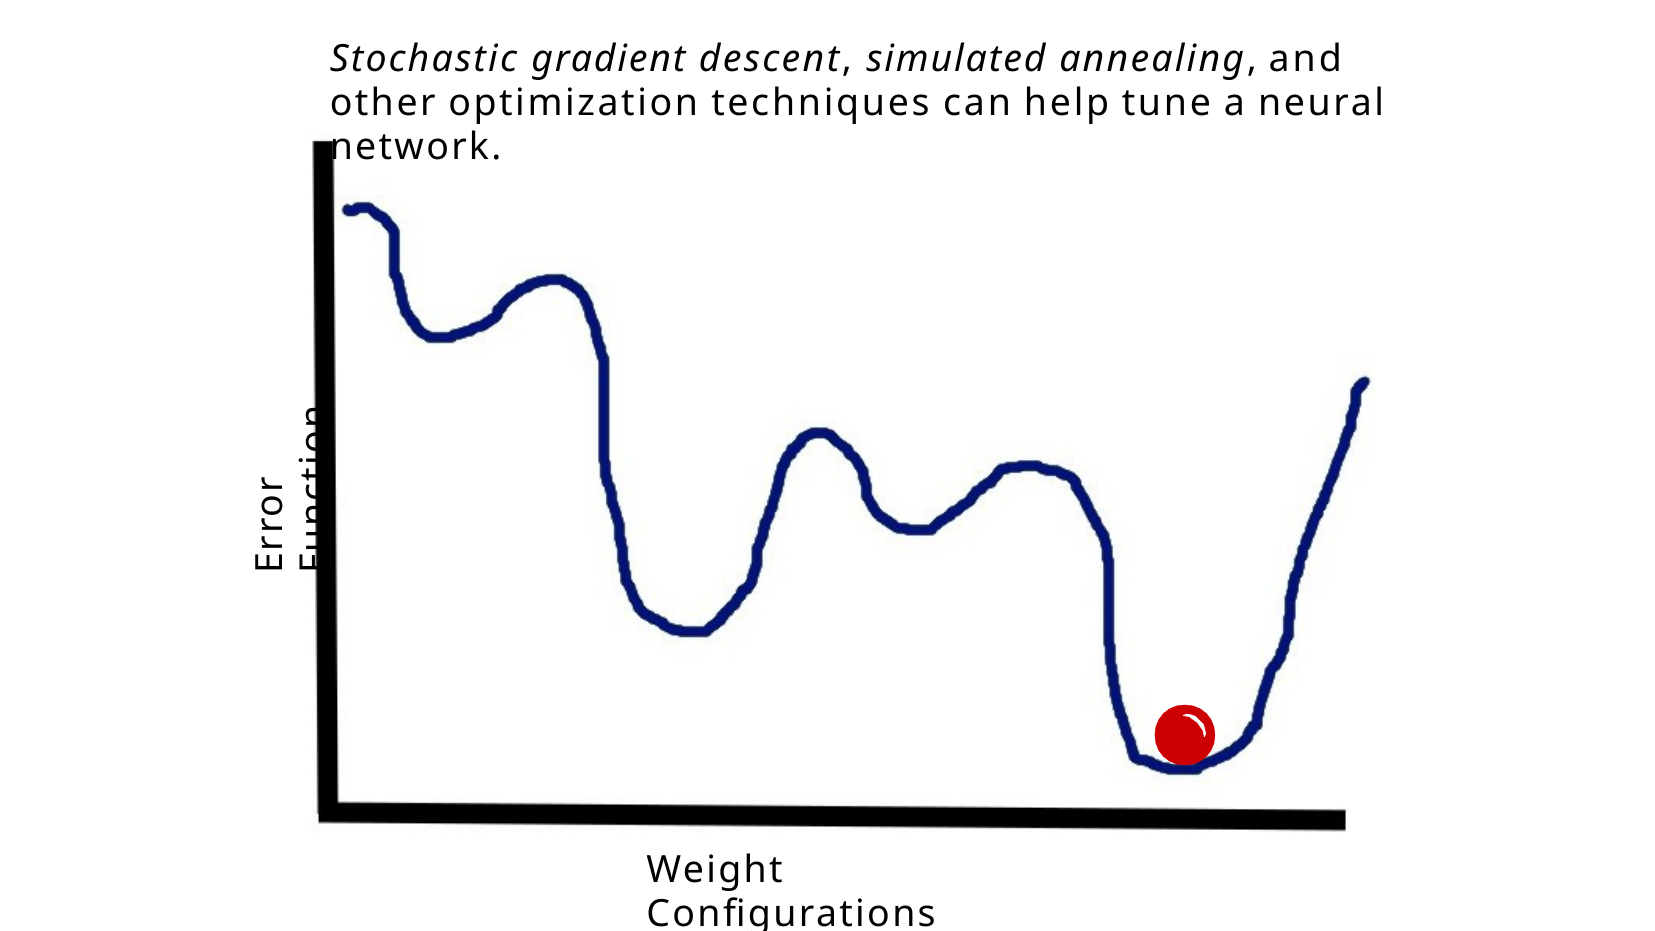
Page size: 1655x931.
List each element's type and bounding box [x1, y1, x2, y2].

picture [311, 132, 1374, 833]
text_box [327, 32, 1507, 168]
text_box [644, 845, 1065, 931]
text_box [1154, 705, 1215, 765]
text_box [245, 308, 294, 576]
